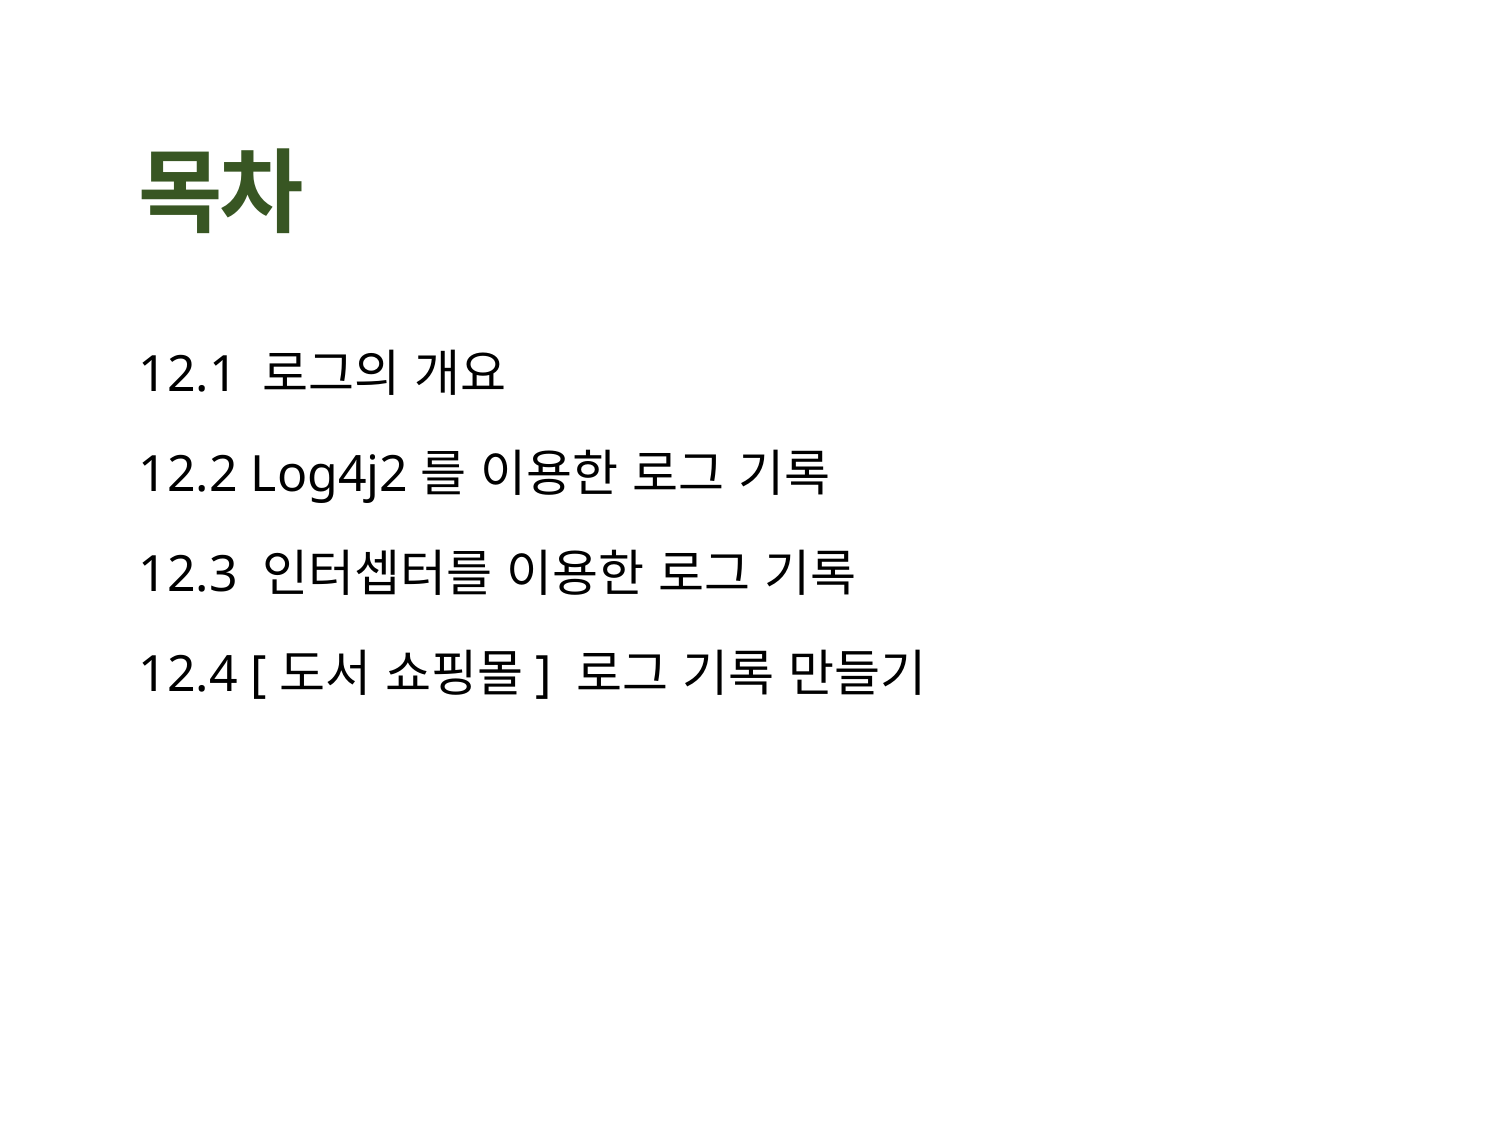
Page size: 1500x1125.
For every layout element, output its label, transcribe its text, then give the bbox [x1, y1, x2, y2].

list 12.1 로그의 개요 12.2 Log4j2를 이용한 로그 기록 12.3 인터셉터를 이용한 로그 기록 12.4 [도서 쇼핑몰] 로그 기록 만들기 [123, 303, 1433, 978]
